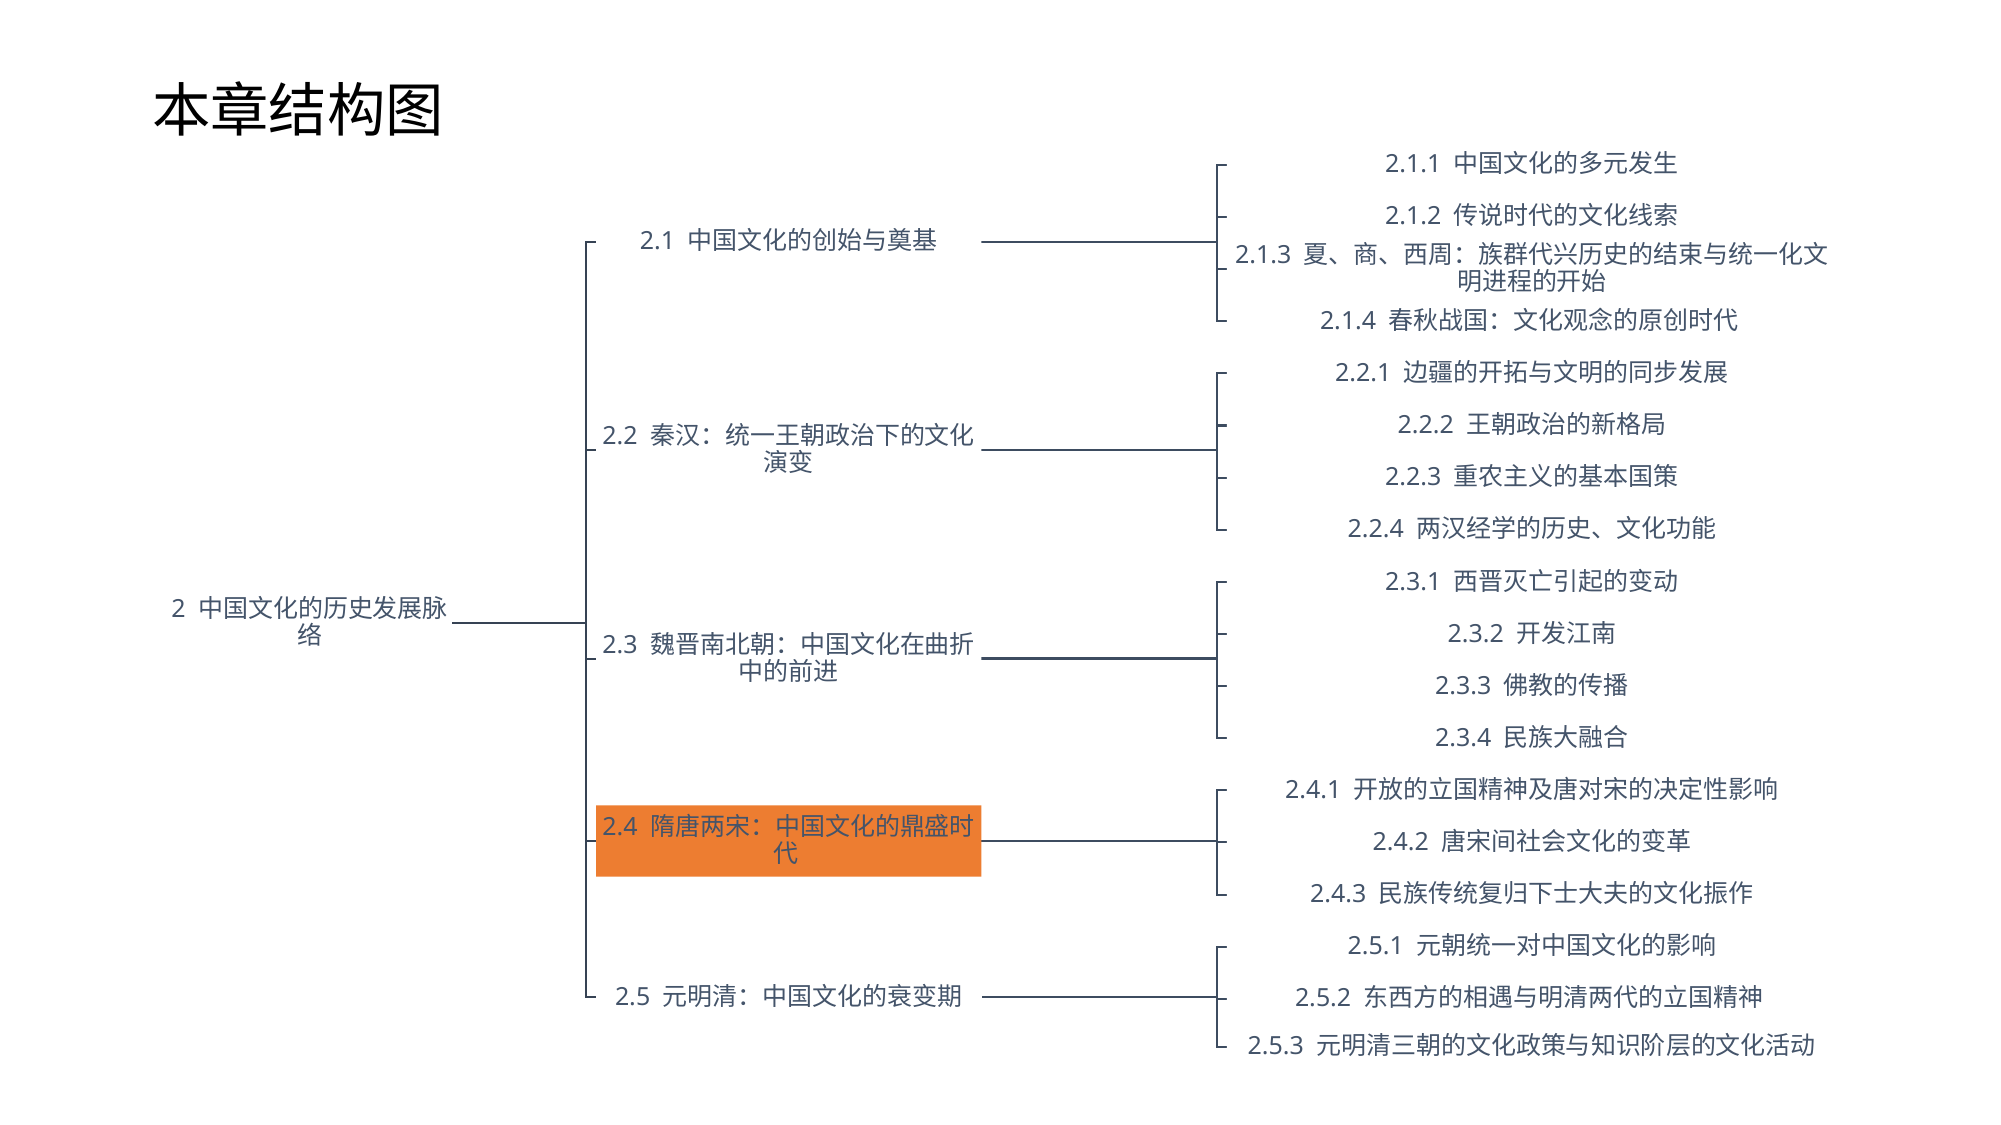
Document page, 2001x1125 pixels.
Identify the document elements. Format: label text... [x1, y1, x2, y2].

slide_number [1412, 1042, 1863, 1103]
title 本章结构图 [137, 59, 632, 166]
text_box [167, 140, 1838, 1067]
